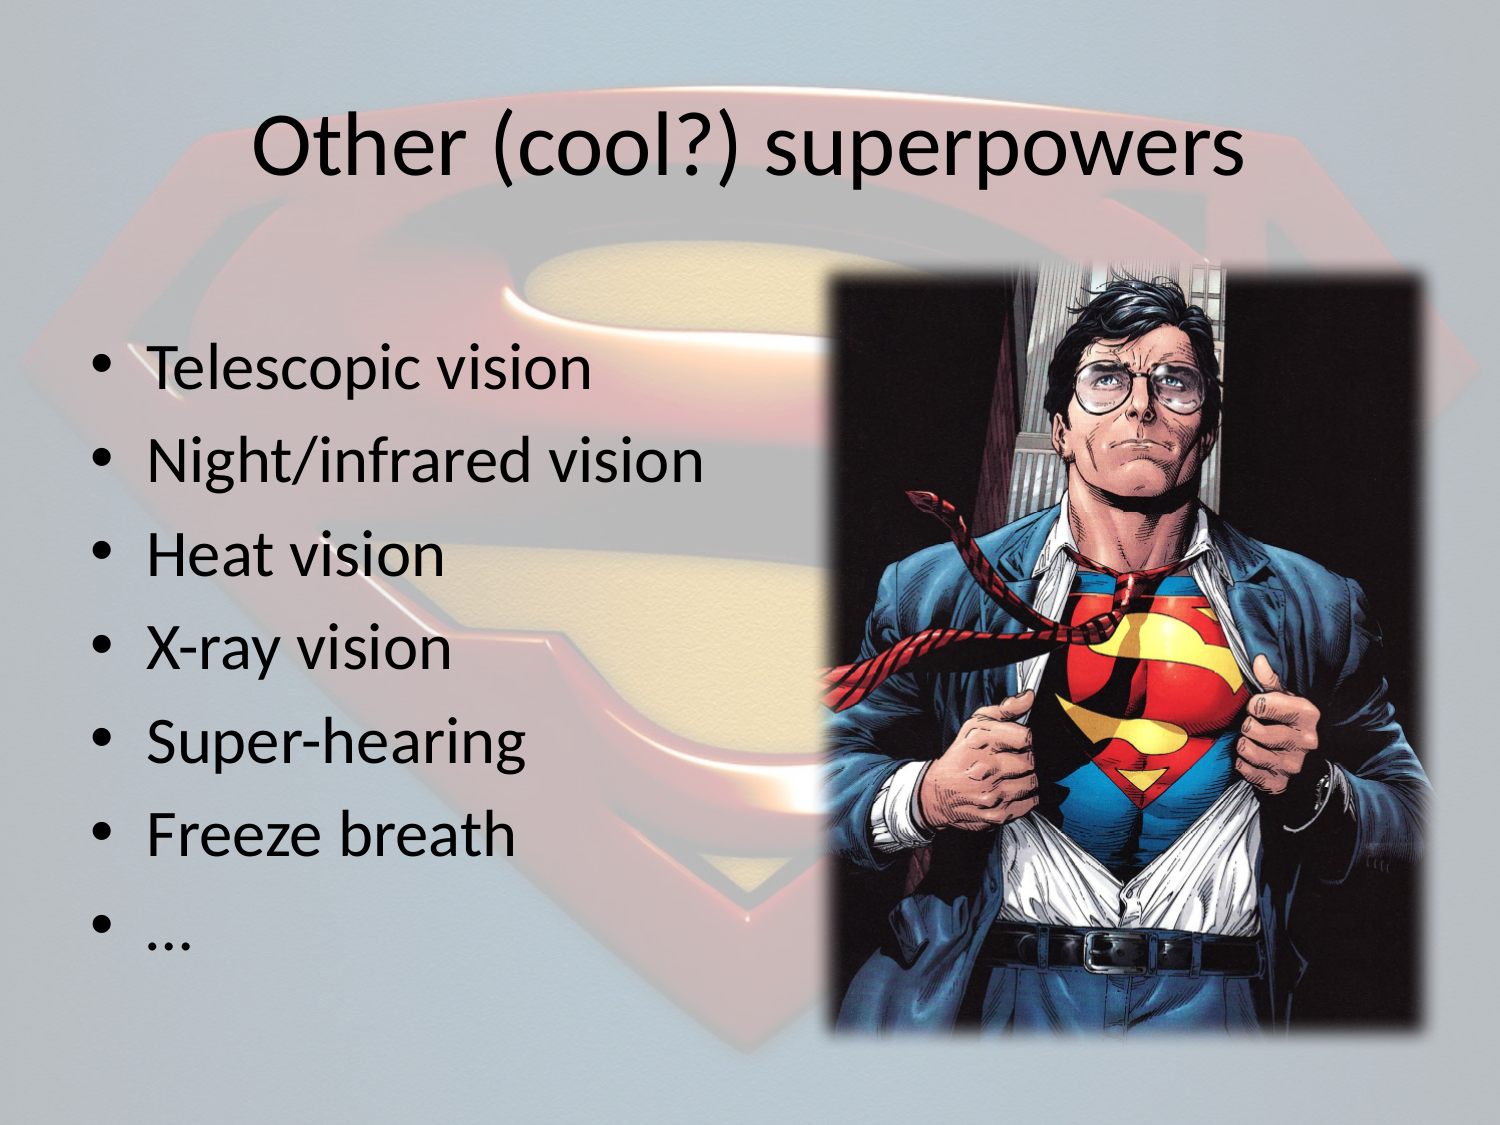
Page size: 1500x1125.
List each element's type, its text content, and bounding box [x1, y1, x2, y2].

picture [810, 255, 1443, 1051]
title Other (cool?) superpowers [75, 45, 1425, 233]
list Telescopic vision Night/infrared vision Heat vision X-ray vision Super-hearing Freeze breath … [75, 315, 1425, 1095]
